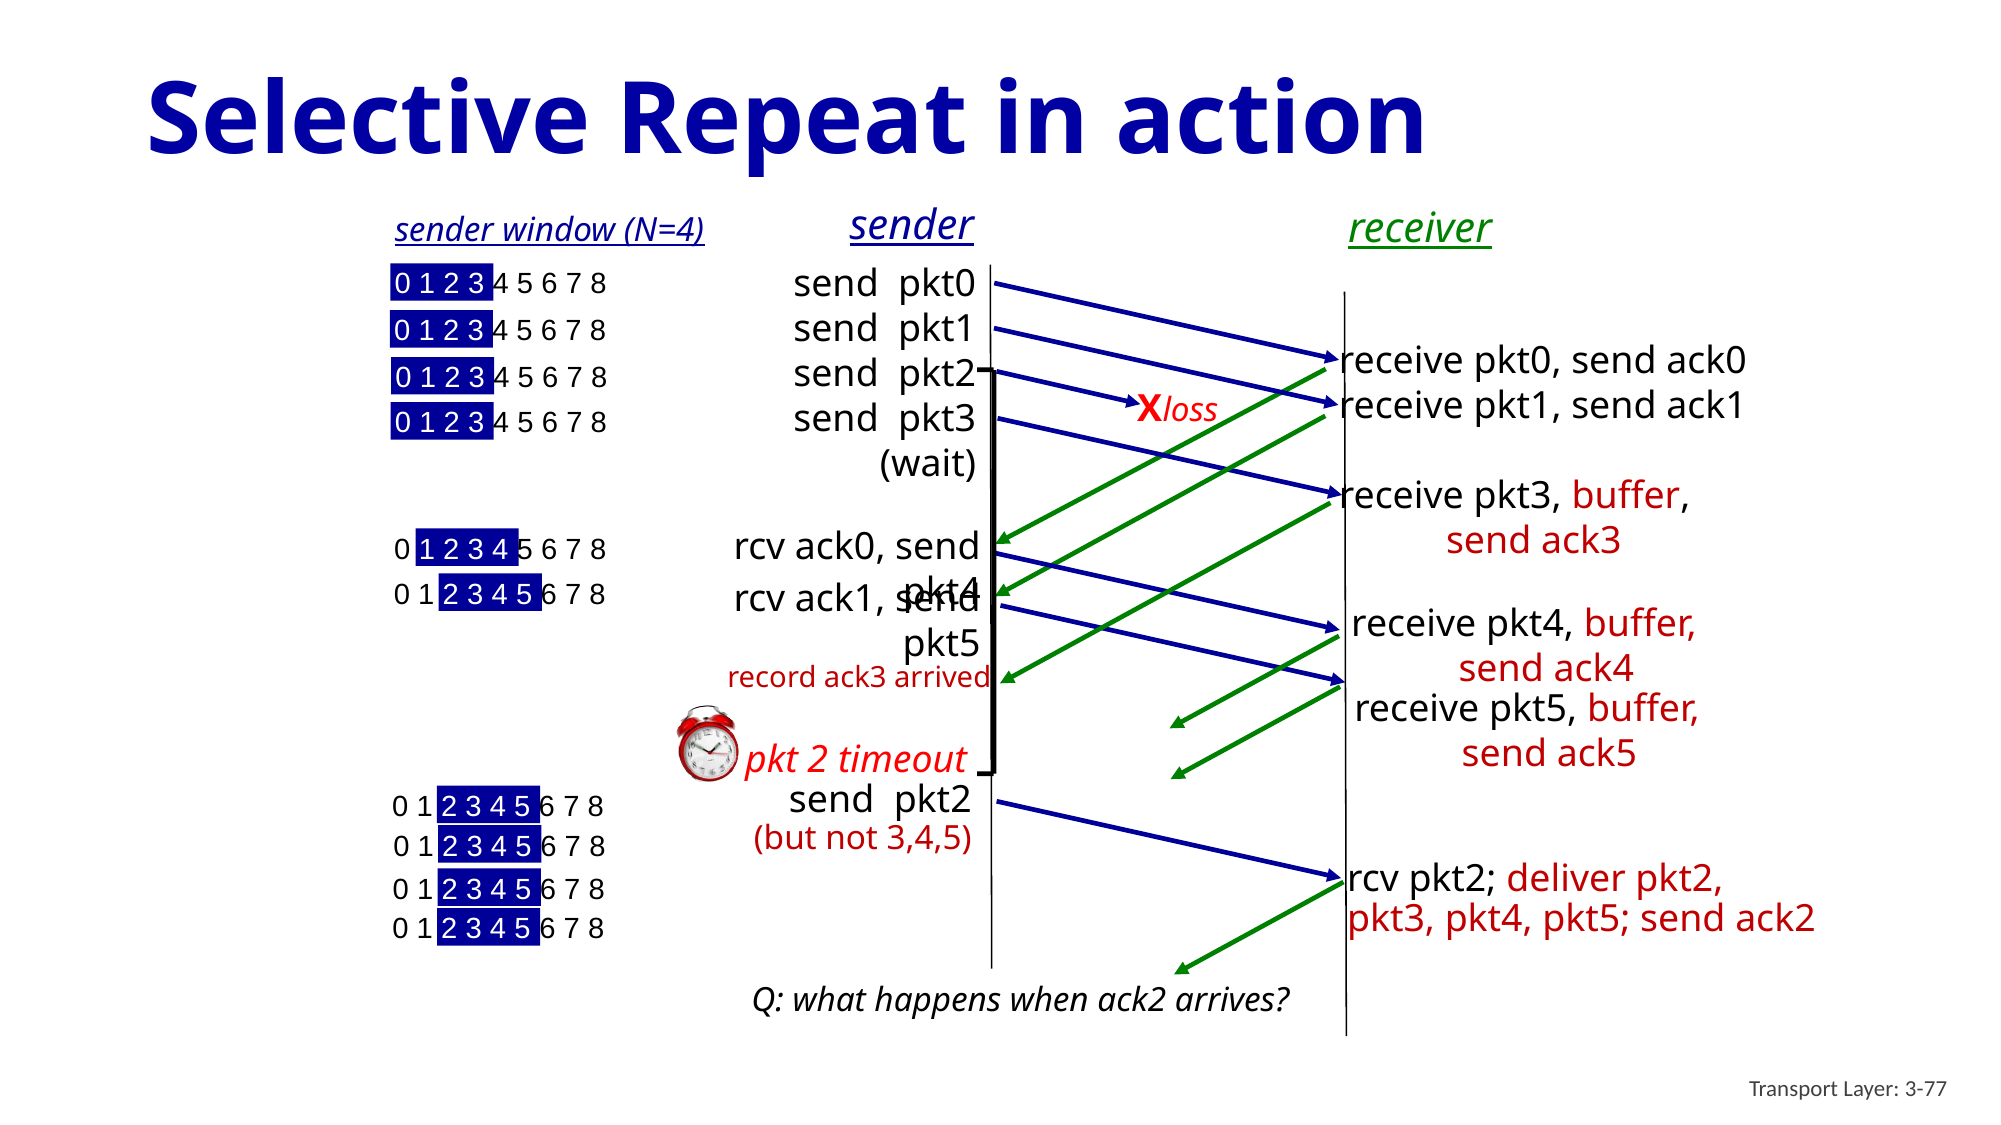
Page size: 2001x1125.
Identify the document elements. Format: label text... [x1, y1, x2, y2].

text_box [1007, 506, 1324, 684]
text_box [1176, 888, 1332, 971]
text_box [379, 566, 996, 627]
text_box receive pkt5, buffer, send ack5 [1339, 676, 1725, 782]
text_box Q: what happens when ack2 arrives? [736, 971, 1305, 1026]
slide_number Transport Layer: 3-77 [1512, 1056, 1963, 1117]
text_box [380, 257, 630, 447]
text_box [669, 627, 994, 787]
text_box [997, 495, 1088, 544]
text_box receiver [1333, 193, 1507, 259]
title Selective Repeat in action [131, 47, 1952, 195]
text_box rcv pkt2; deliver pkt2, pkt3, pkt4, pkt5; send ack2 [1332, 851, 1831, 947]
text_box sender window (N=4) [379, 200, 720, 256]
text_box [997, 566, 1051, 597]
text_box receive pkt0, send ack0 receive pkt1, send ack1 receive pkt3, buffer, send ack3 [1324, 328, 1763, 569]
text_box receive pkt4, buffer, send ack4 [1336, 591, 1722, 676]
text_box [1169, 591, 1336, 634]
text_box record ack3 arrived [994, 650, 1007, 701]
text_box sender [834, 190, 989, 256]
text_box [380, 514, 996, 566]
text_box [378, 779, 628, 953]
text_box [996, 801, 1332, 882]
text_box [669, 369, 994, 514]
text_box send pkt2 (but not 3,4,5) [738, 787, 987, 865]
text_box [1169, 635, 1340, 780]
text_box send pkt0 send pkt1 send pkt2 send pkt3 (wait) [778, 251, 992, 369]
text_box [993, 282, 1343, 495]
